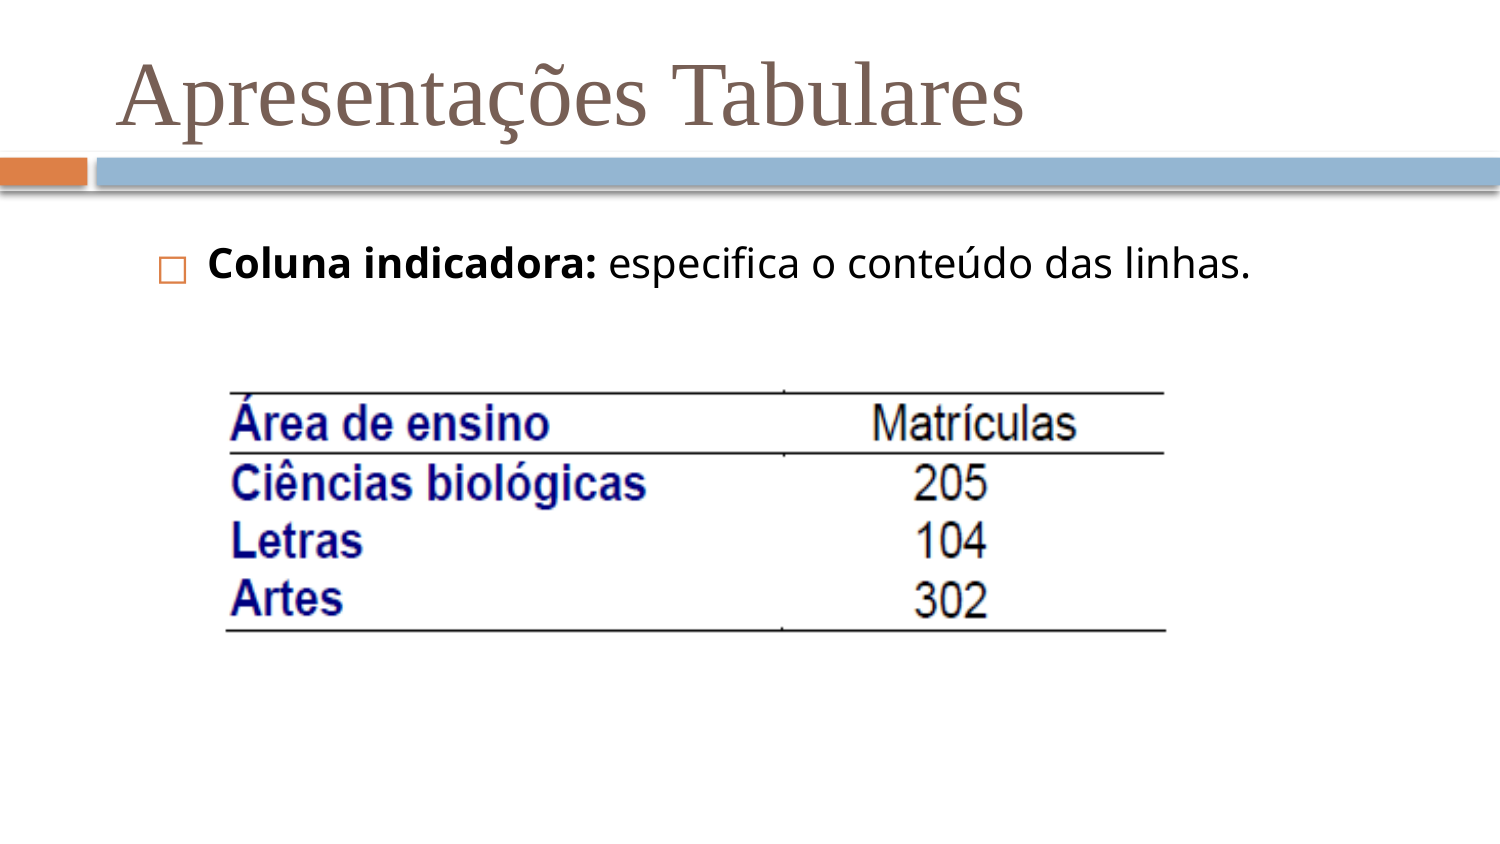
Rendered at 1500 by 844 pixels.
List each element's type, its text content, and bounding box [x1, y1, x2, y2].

list Coluna indicadora: especifica o conteúdo das linhas. [140, 229, 1360, 614]
title Apresentações Tabulares [100, 28, 1438, 150]
picture [223, 378, 1189, 644]
